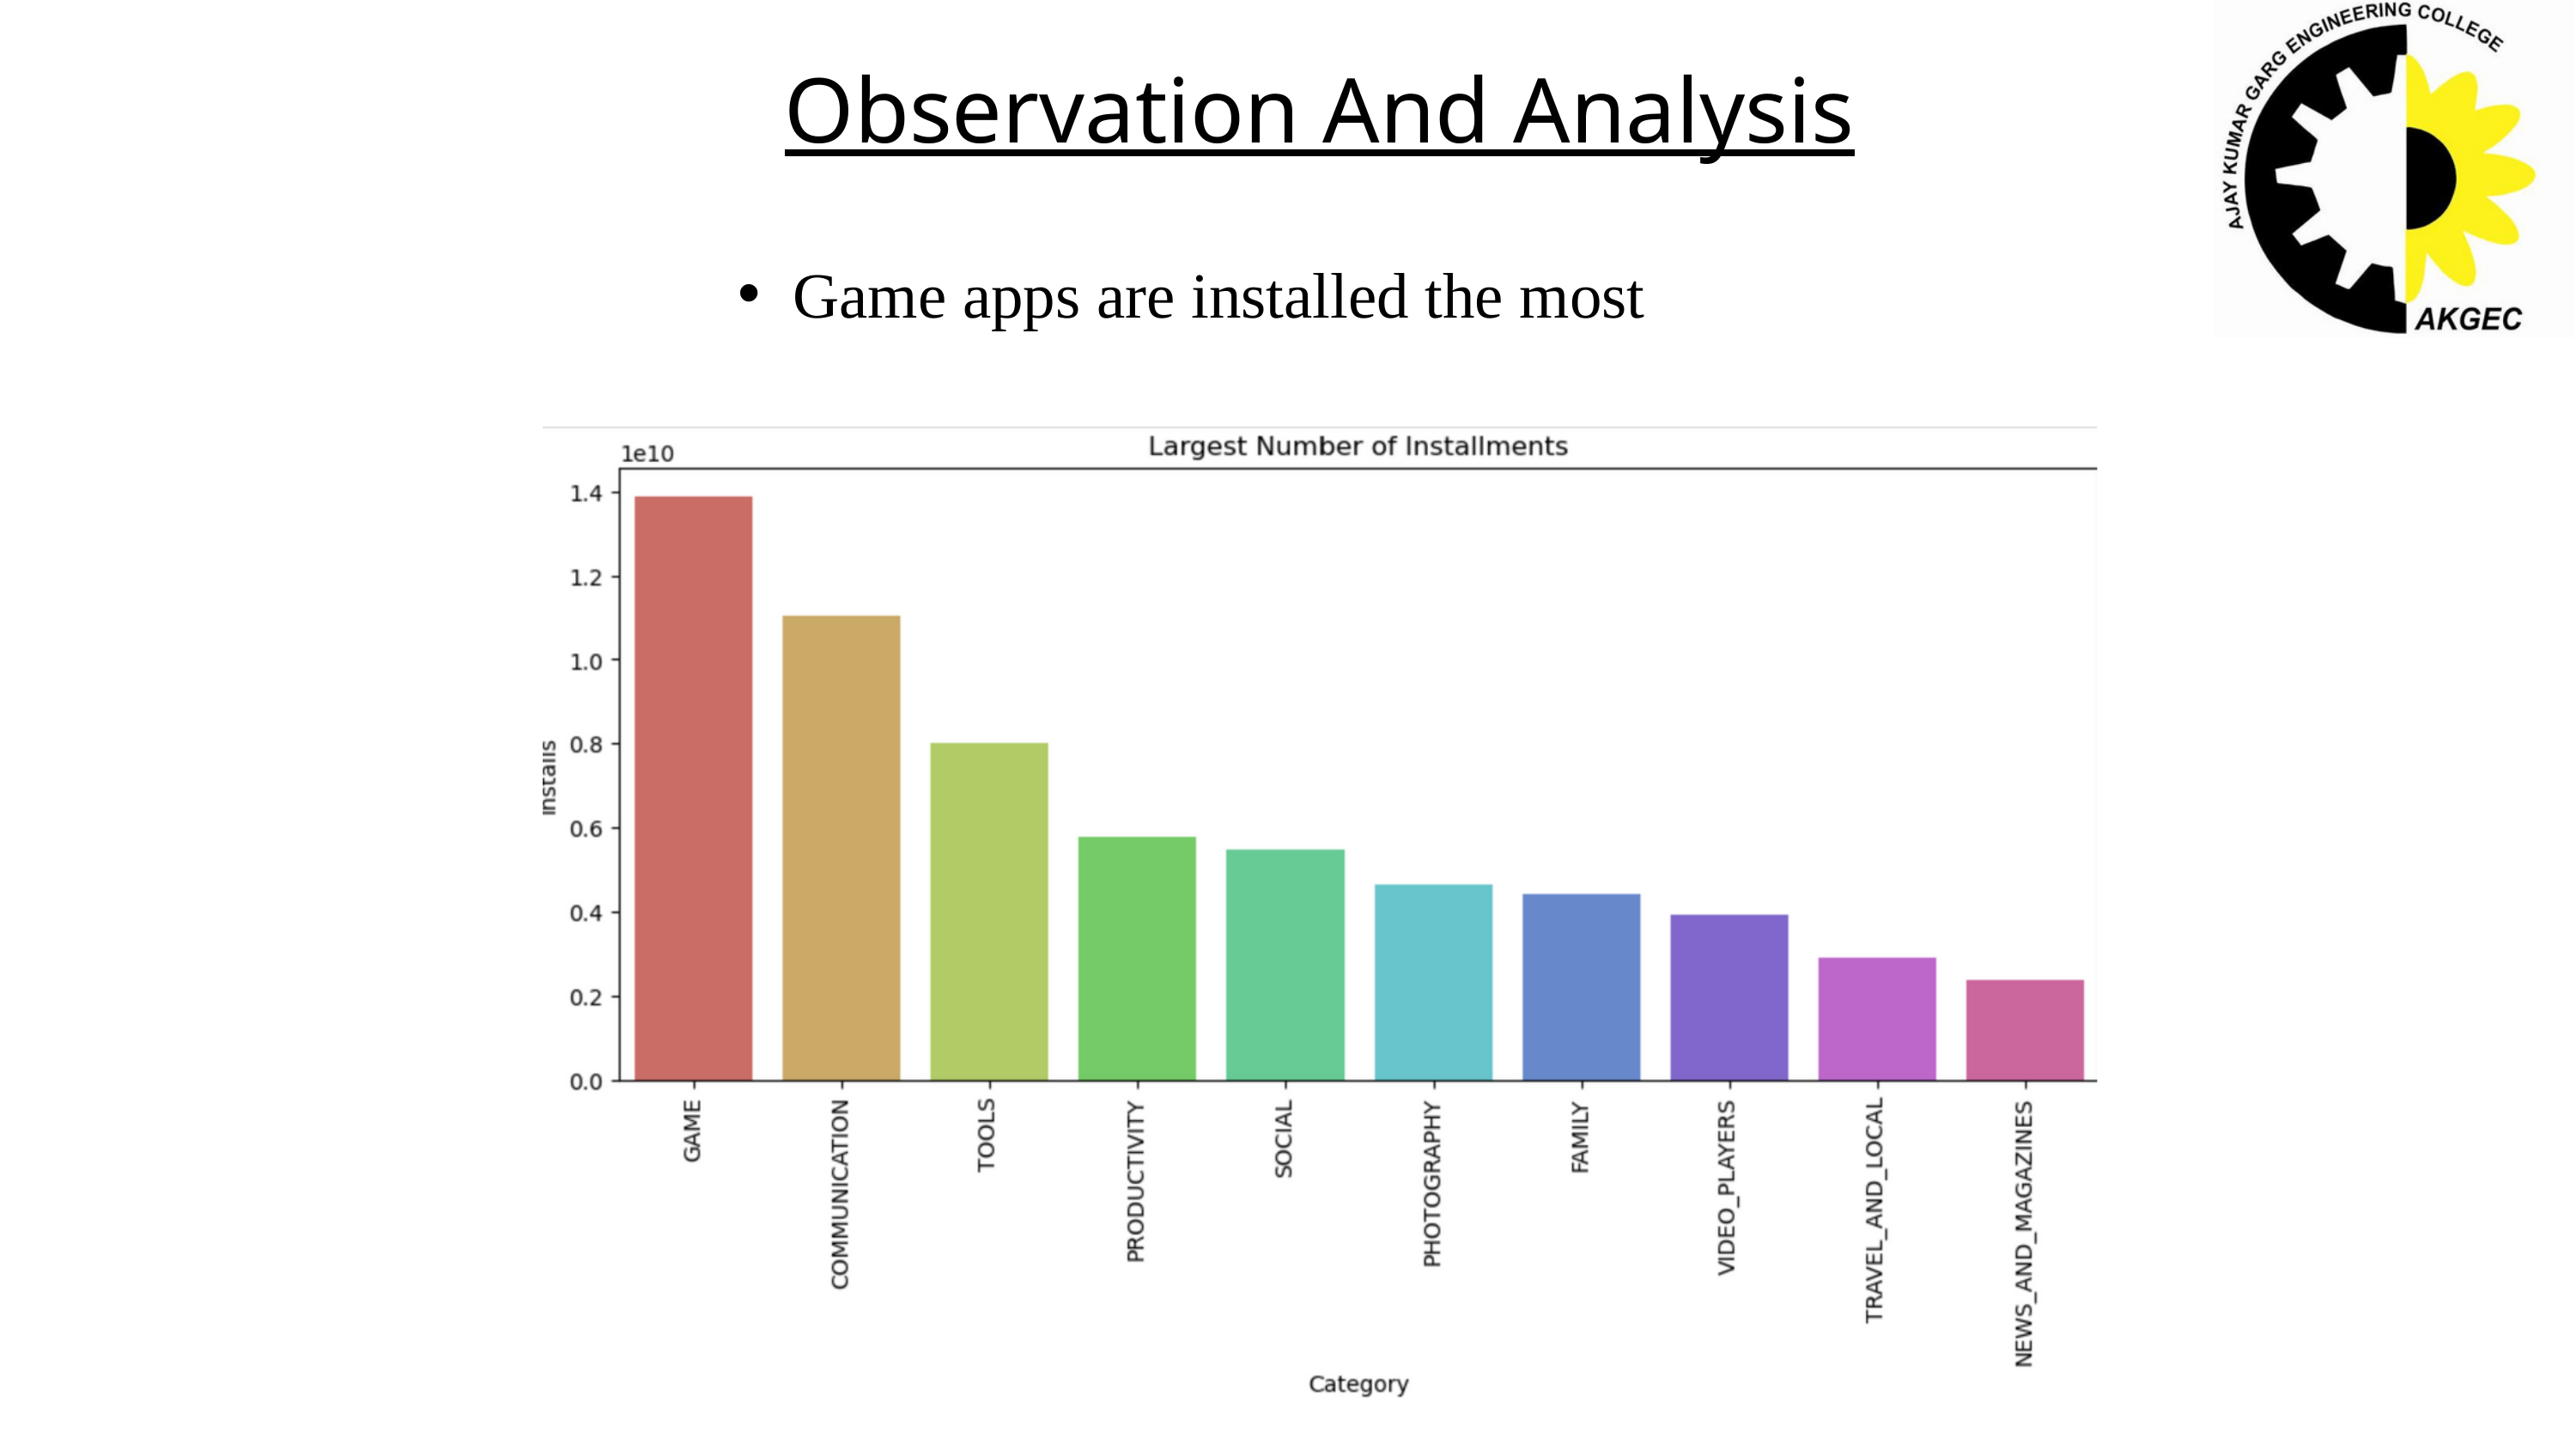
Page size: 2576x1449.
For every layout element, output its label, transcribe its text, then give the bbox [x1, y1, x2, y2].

text_box Game apps are installed the most [654, 240, 1675, 331]
text_box [2214, 0, 2574, 338]
text_box [543, 427, 2098, 1398]
text_box Observation And Analysis [739, 35, 1900, 161]
